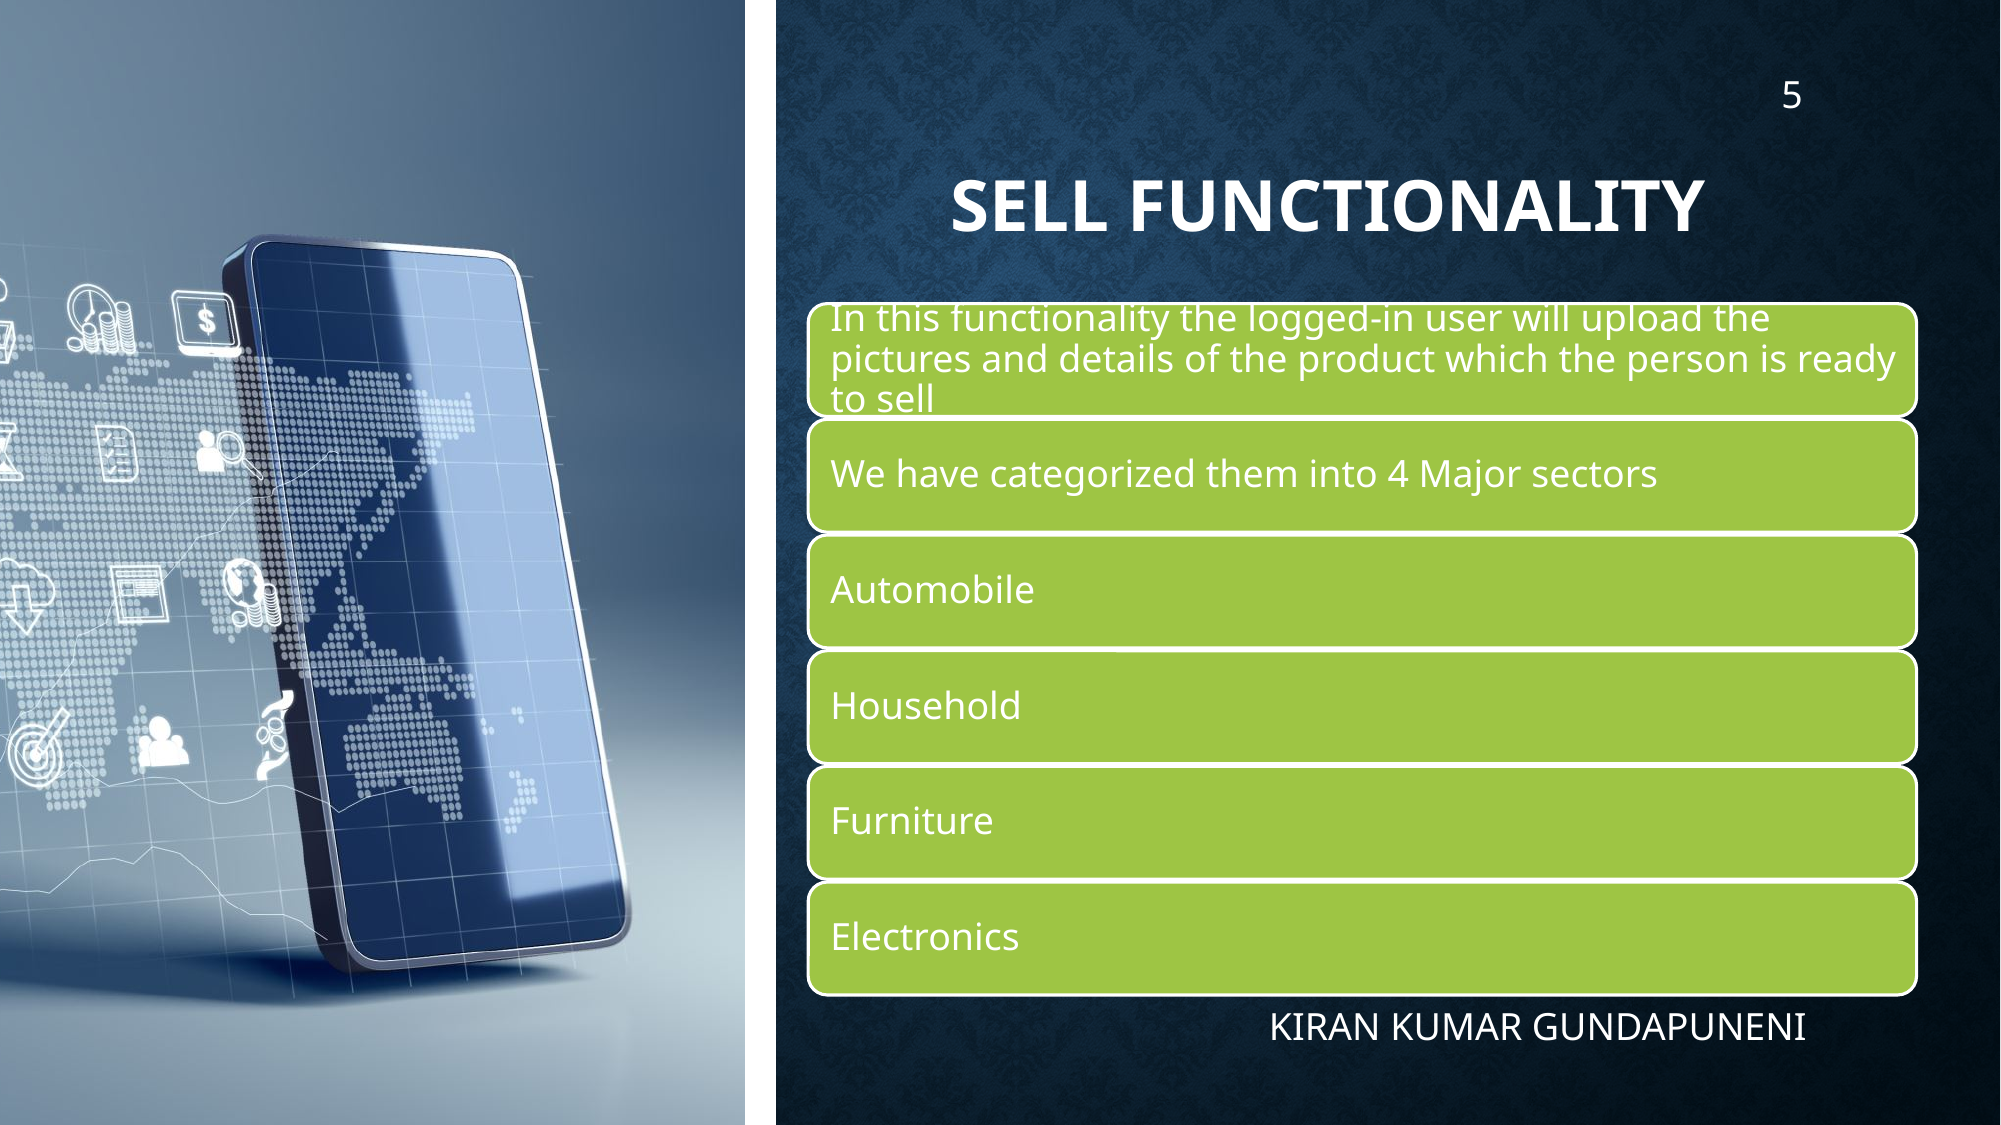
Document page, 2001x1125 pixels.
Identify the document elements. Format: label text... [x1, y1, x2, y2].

text_box KIRAN KUMAR GUNDAPUNENI [1254, 995, 1953, 1056]
picture [0, 0, 761, 1125]
title SELL FUNCTIONALITY [808, 99, 1849, 302]
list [807, 302, 1918, 997]
text_box 5 [1766, 63, 1881, 124]
